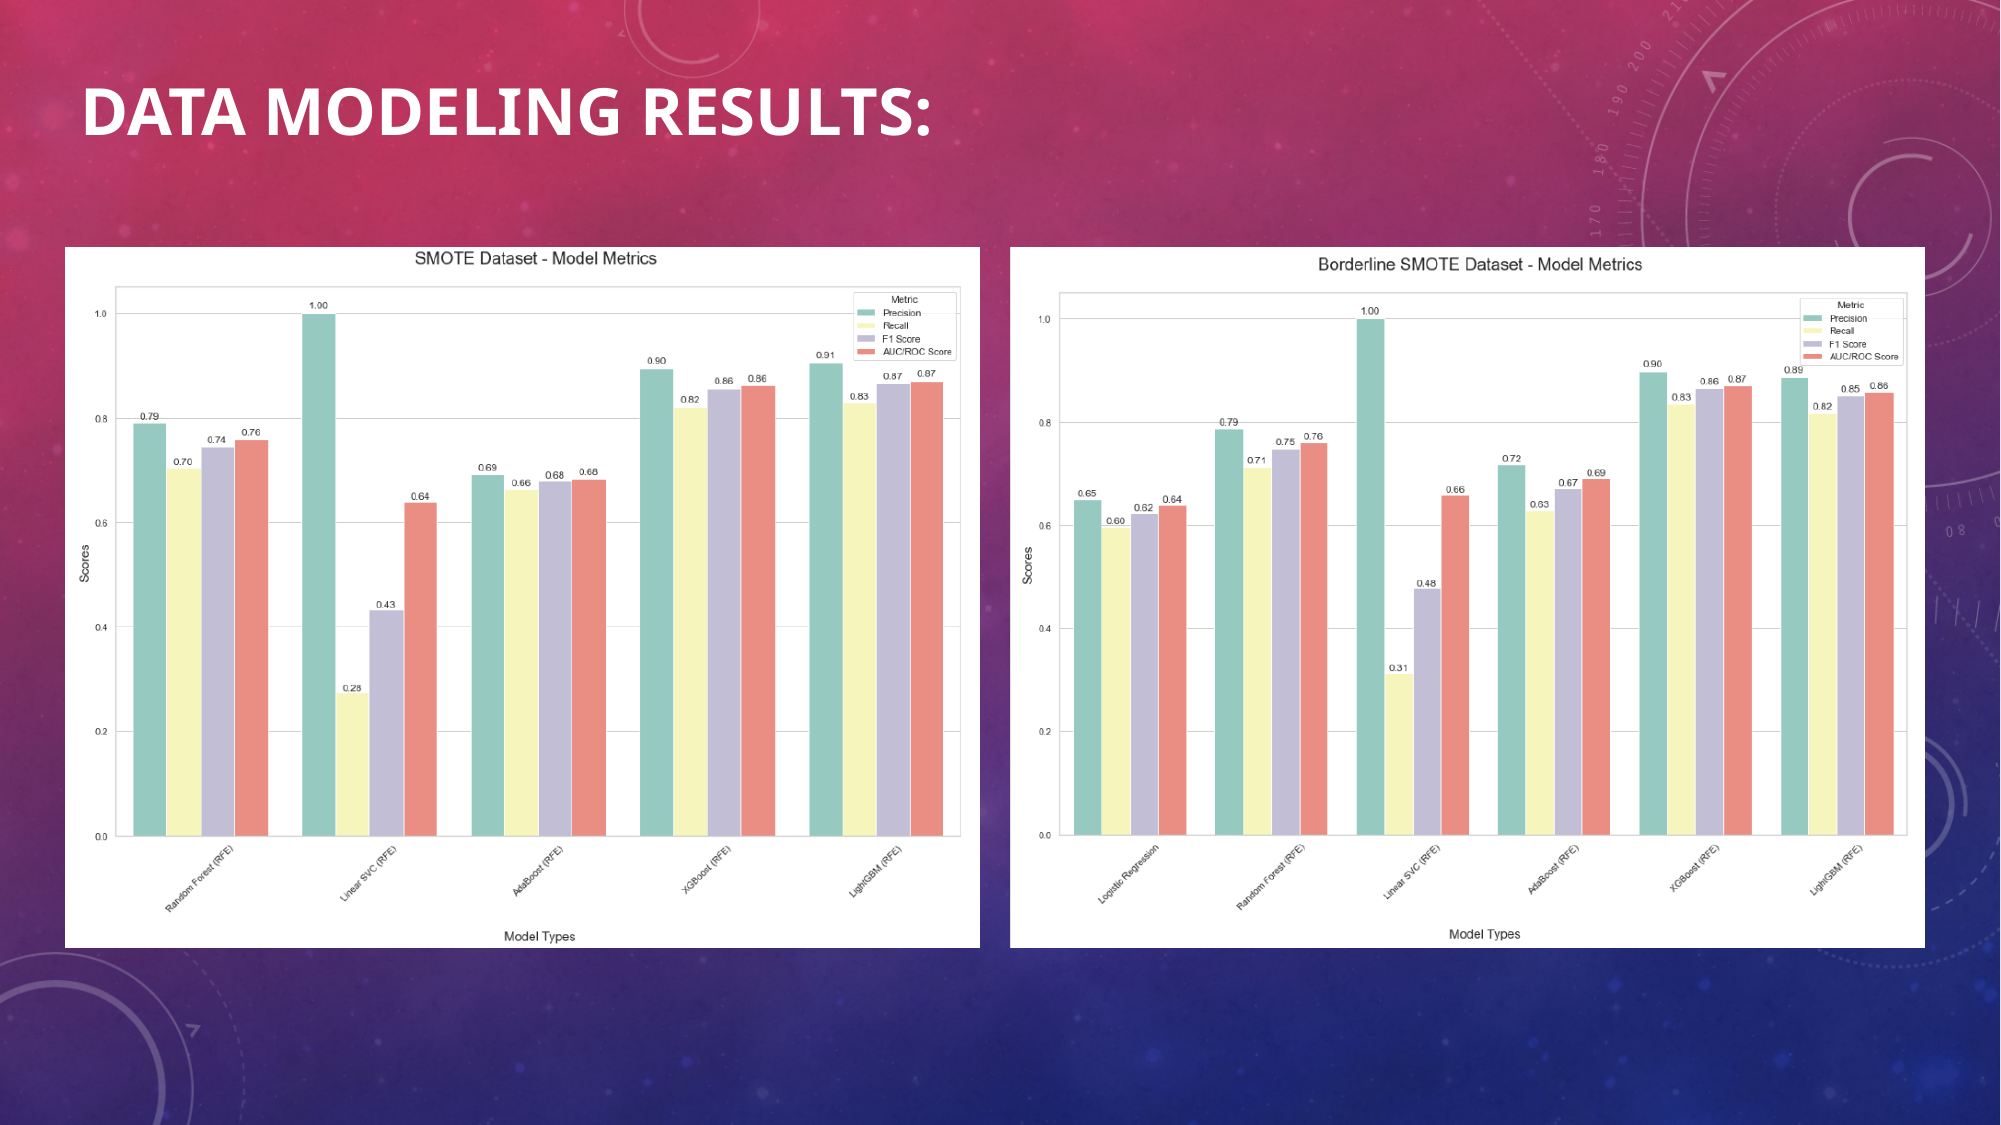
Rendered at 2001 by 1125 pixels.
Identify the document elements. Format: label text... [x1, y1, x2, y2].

title Data Modeling Results: [65, 62, 1925, 157]
picture [0, 0, 2001, 1125]
